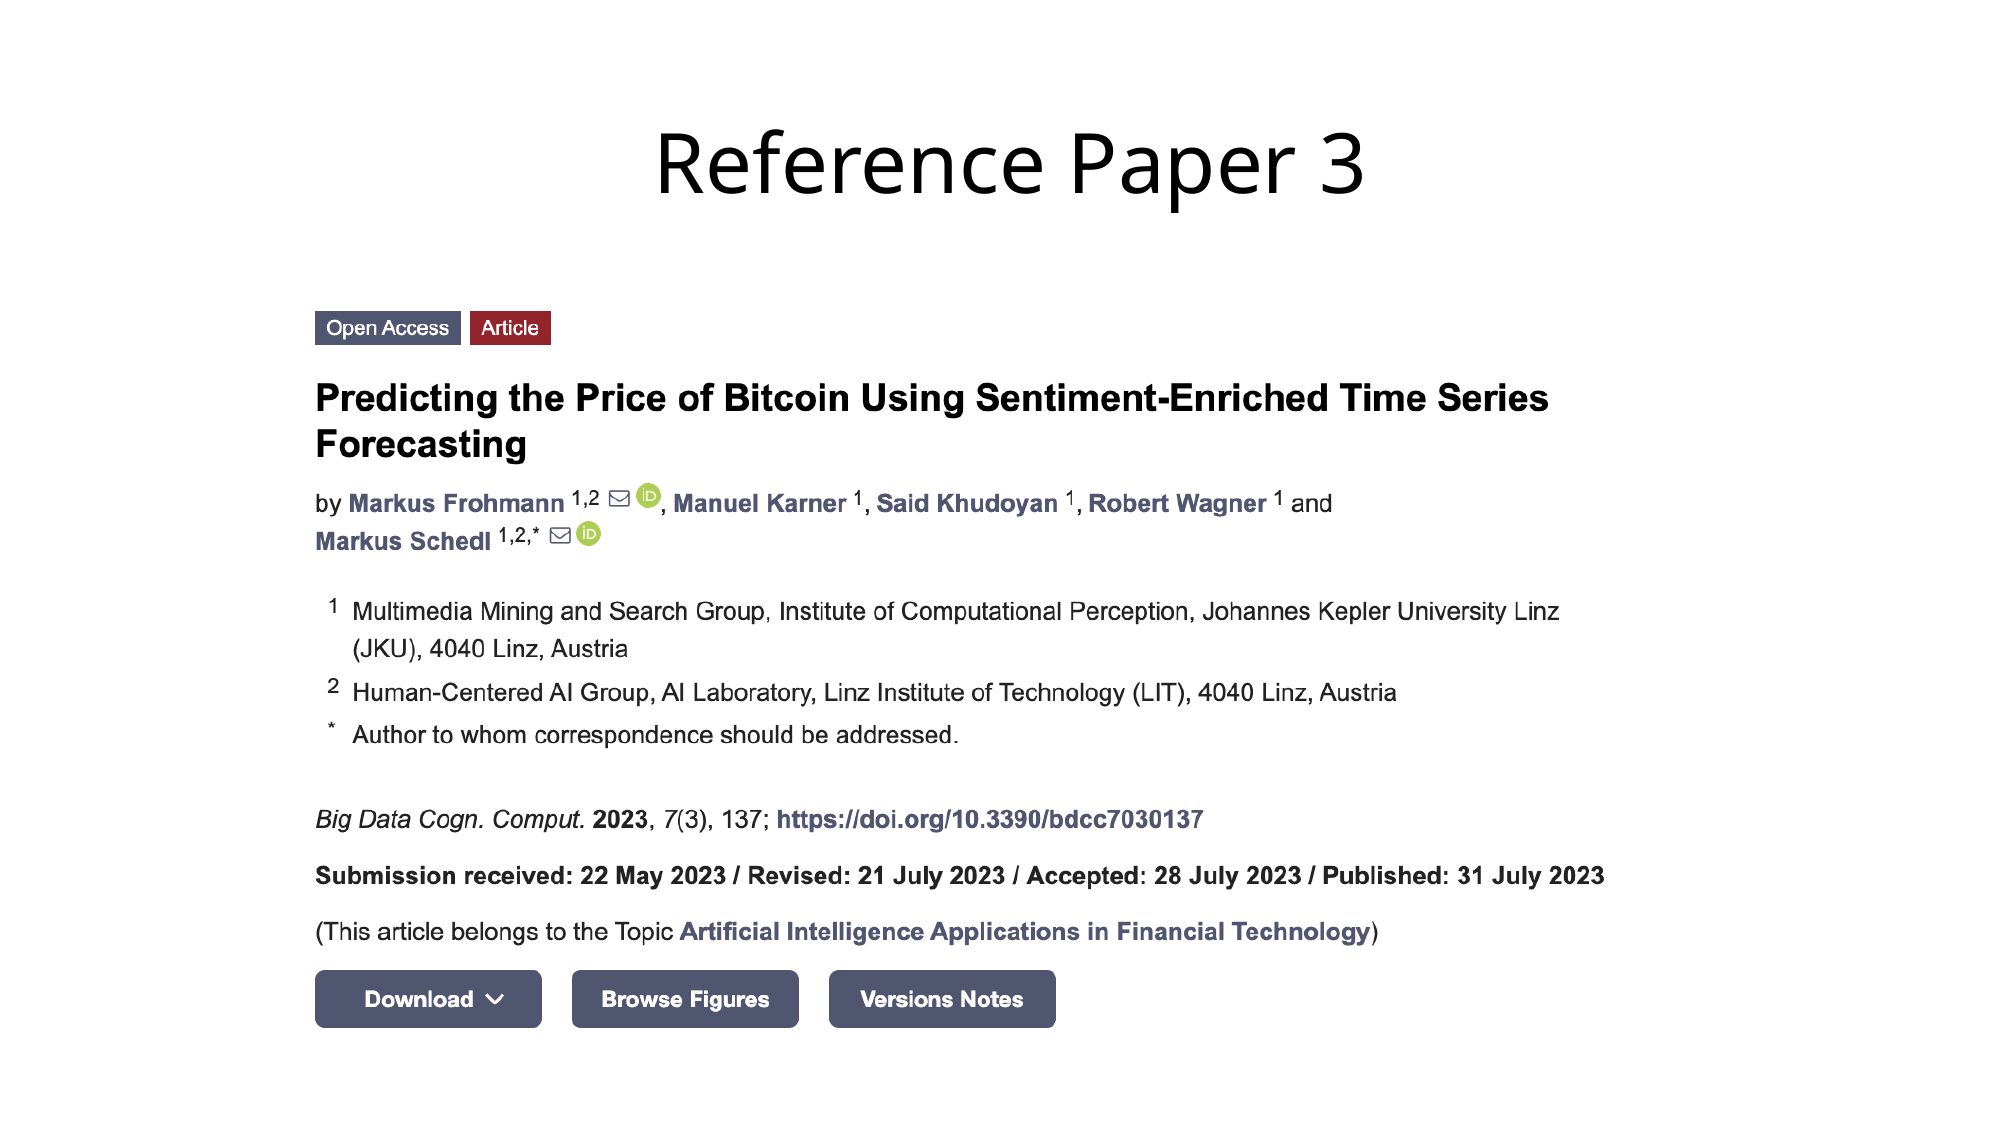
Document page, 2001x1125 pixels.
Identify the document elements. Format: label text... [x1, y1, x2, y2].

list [288, 271, 1712, 1109]
title Reference Paper 3 [91, 105, 1931, 228]
